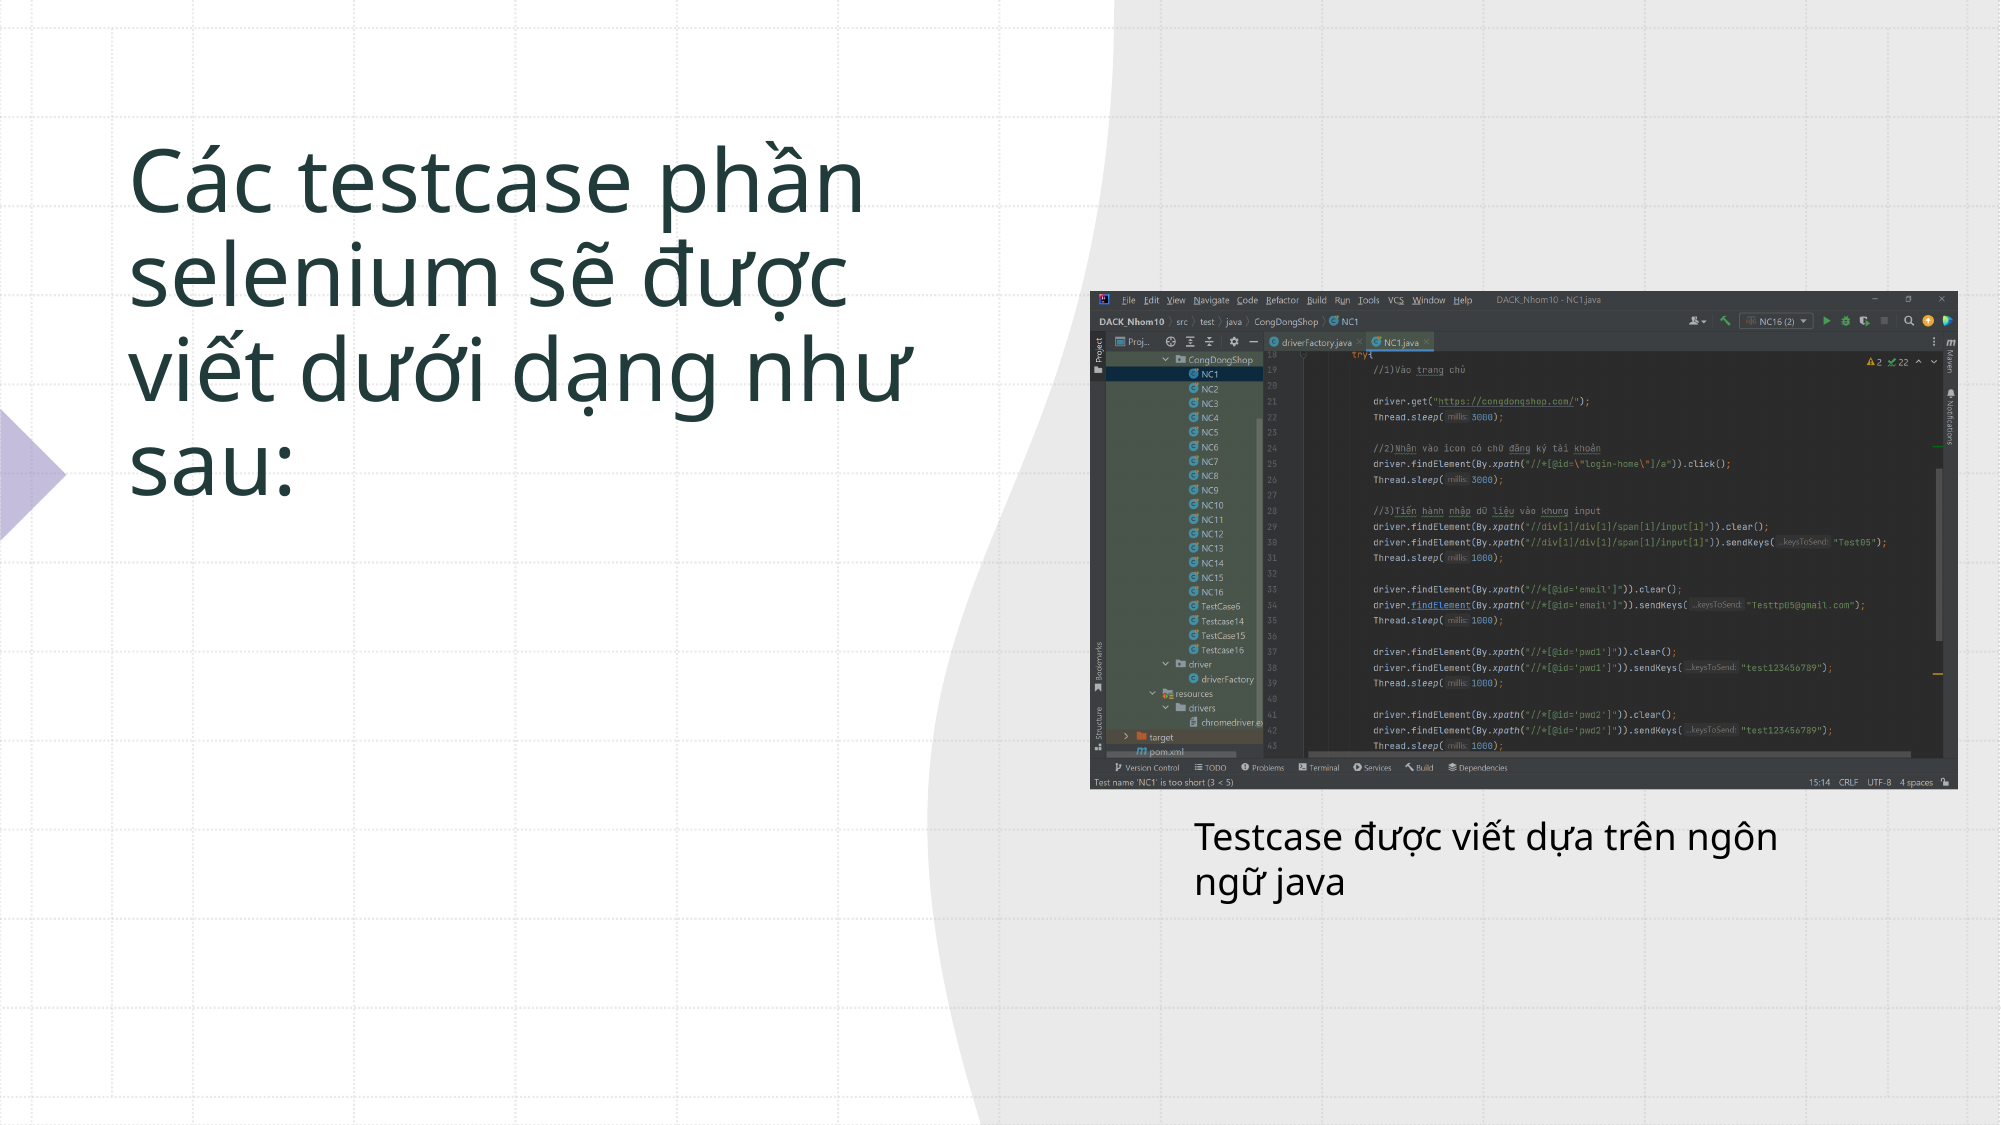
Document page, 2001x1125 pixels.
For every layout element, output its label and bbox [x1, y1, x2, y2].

text_box [0, 0, 2000, 1125]
picture [1090, 291, 1958, 790]
